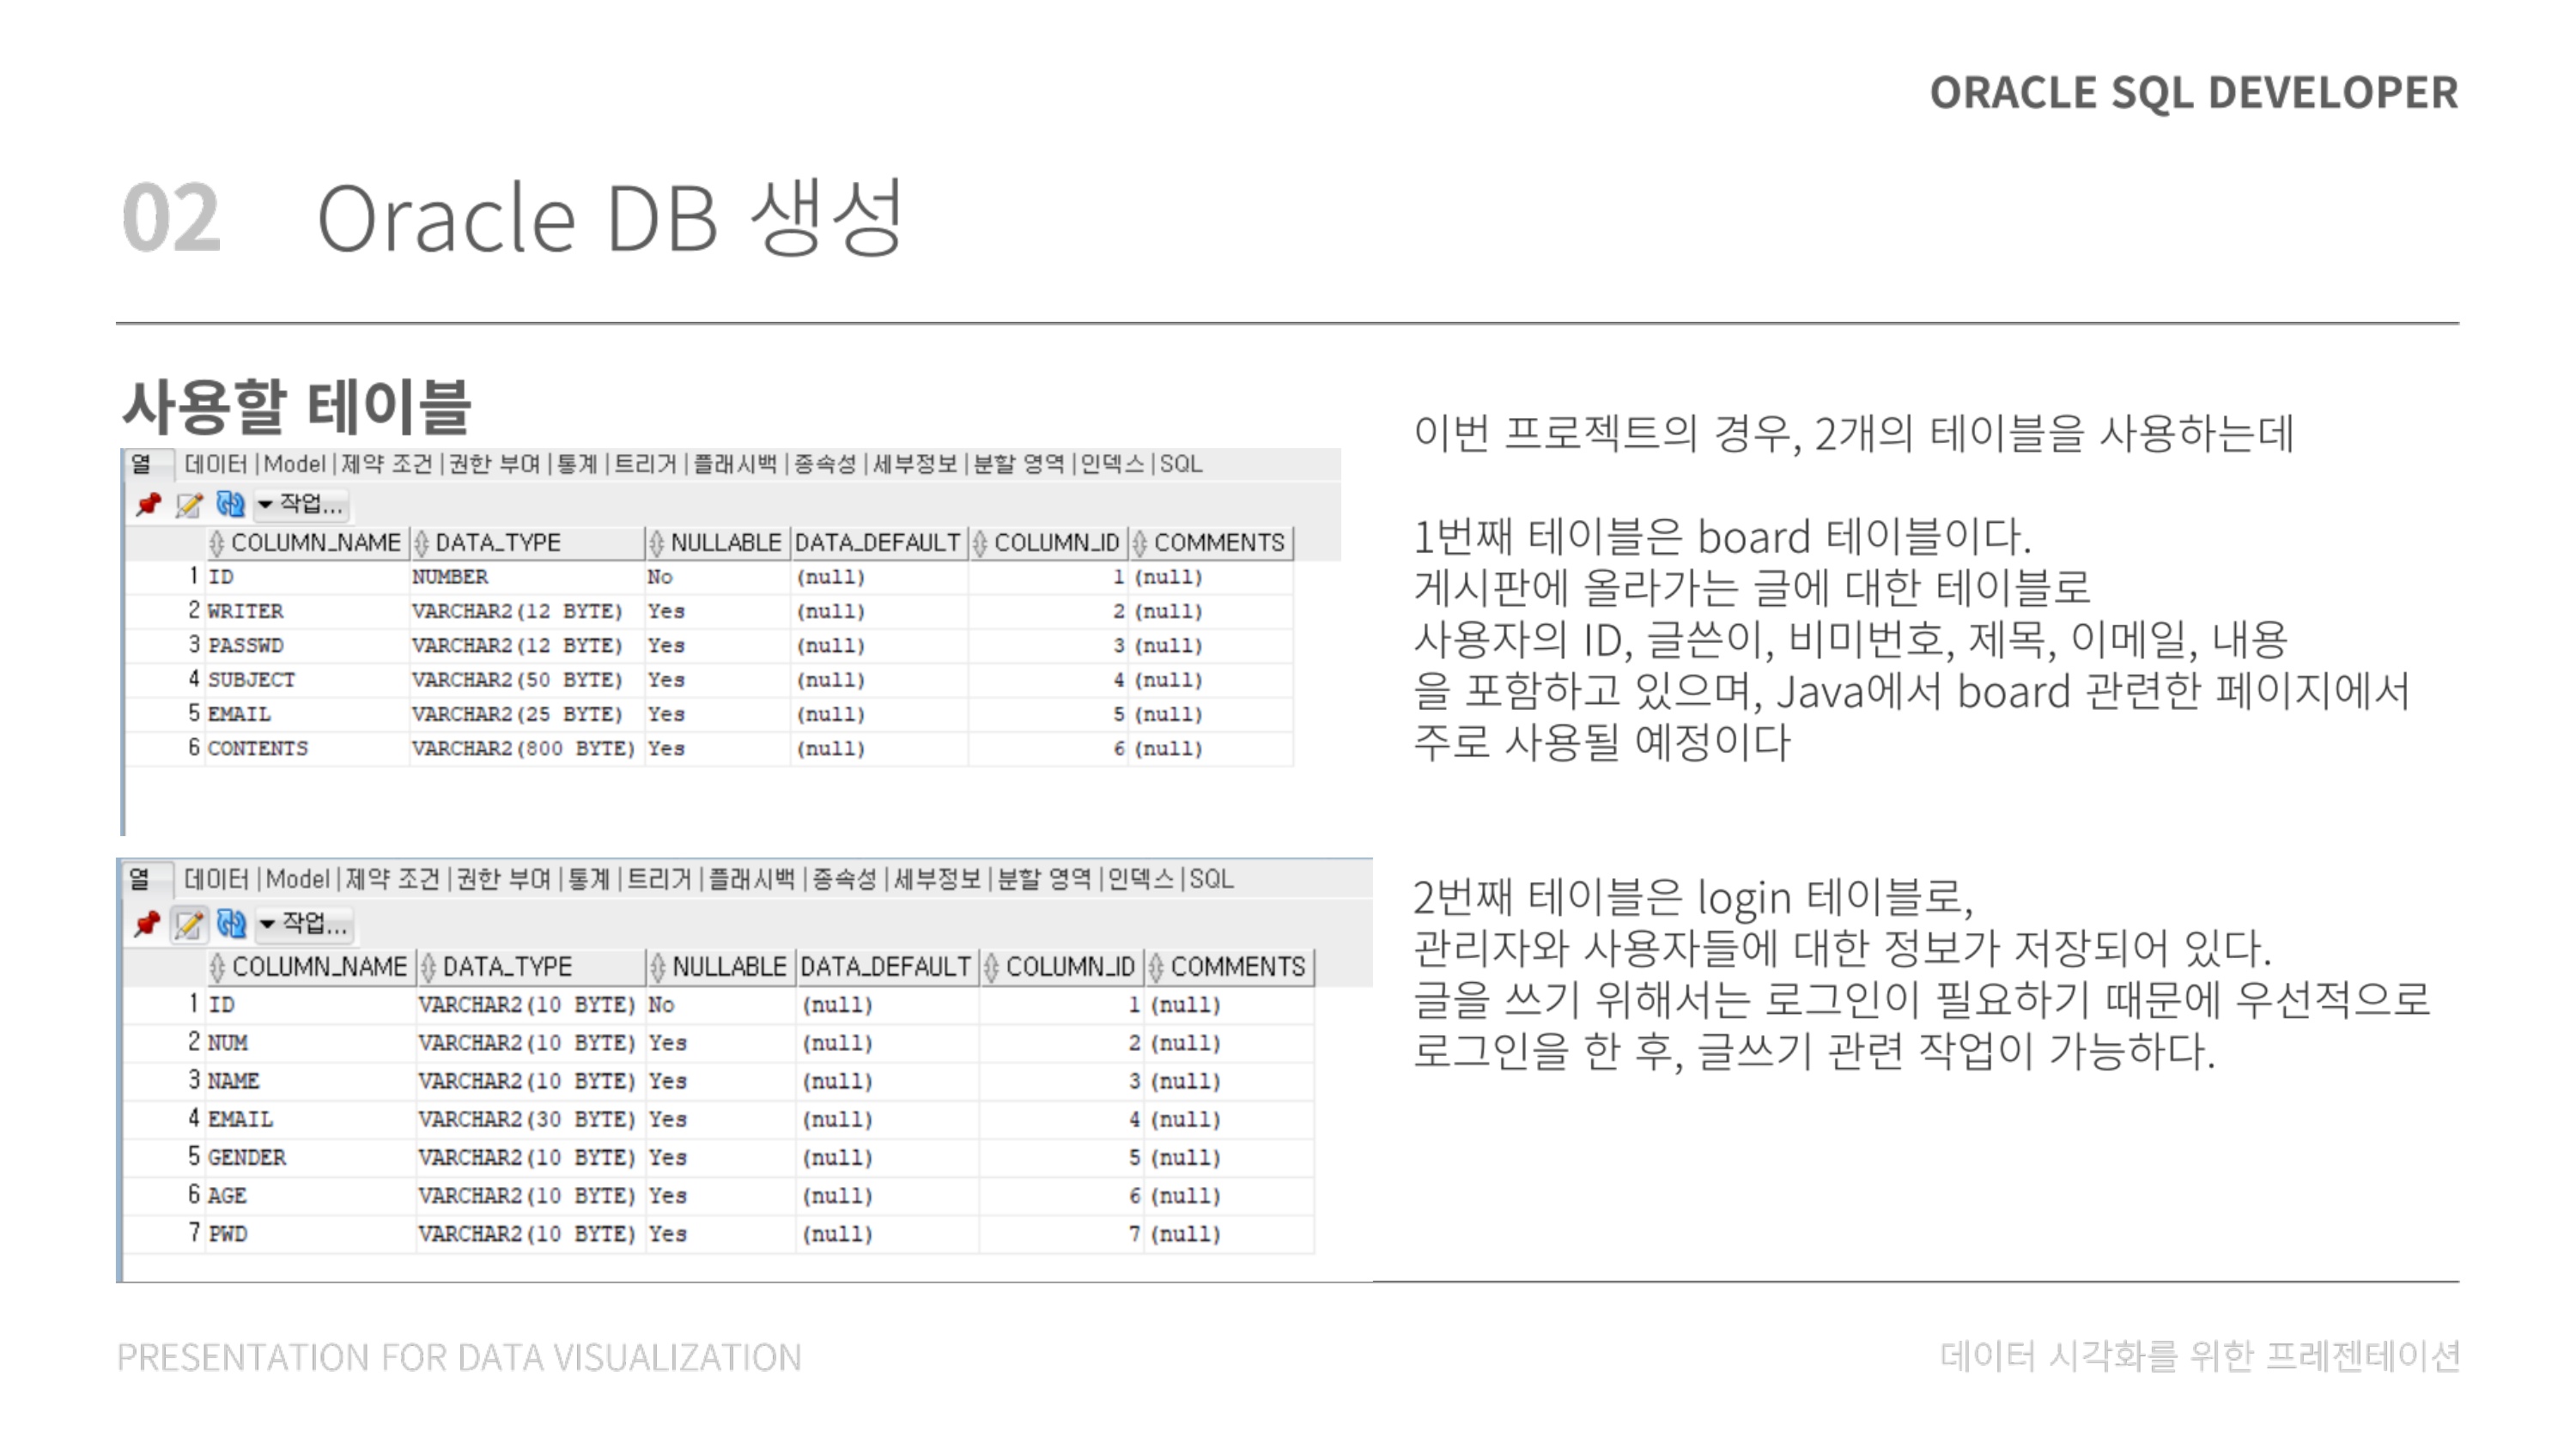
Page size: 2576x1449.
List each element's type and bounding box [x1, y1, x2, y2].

text_box [120, 448, 1342, 836]
text_box [1376, 1280, 2460, 1283]
text_box [116, 858, 1373, 1282]
picture [1509, 1311, 2576, 1416]
picture [1552, 46, 2576, 167]
picture [101, 1308, 834, 1417]
picture [89, 94, 993, 502]
picture [1400, 391, 2483, 1173]
text_box [996, 322, 2460, 325]
